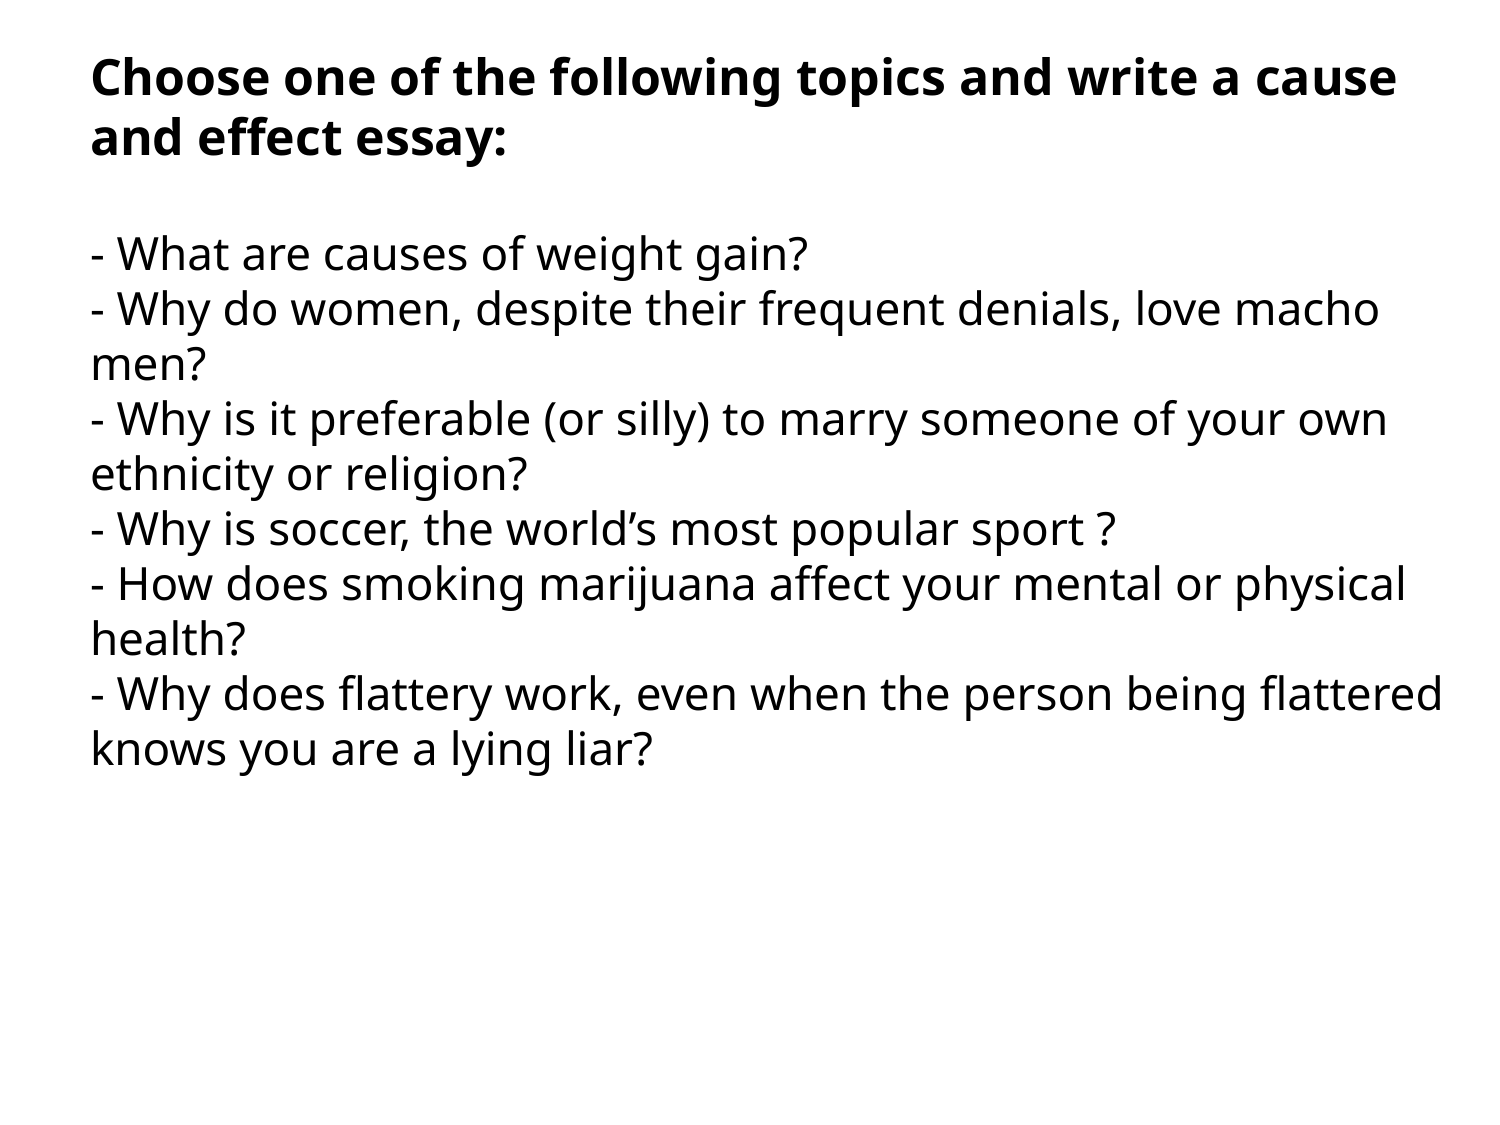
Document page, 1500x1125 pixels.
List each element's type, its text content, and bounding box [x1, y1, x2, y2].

list Choose one of the following topics and write a cause and effect essay: - What are causes of weight gain? - Why do women, despite their frequent denials, love macho men? - Why is it preferable (or silly) to marry someone of your own ethnicity or religion? - Why is soccer, the world’s most popular sport ? - How does smoking marijuana affect your mental or physical health? - Why does flattery work, even when the person being flattered knows you are a lying liar? [75, 37, 1463, 1075]
